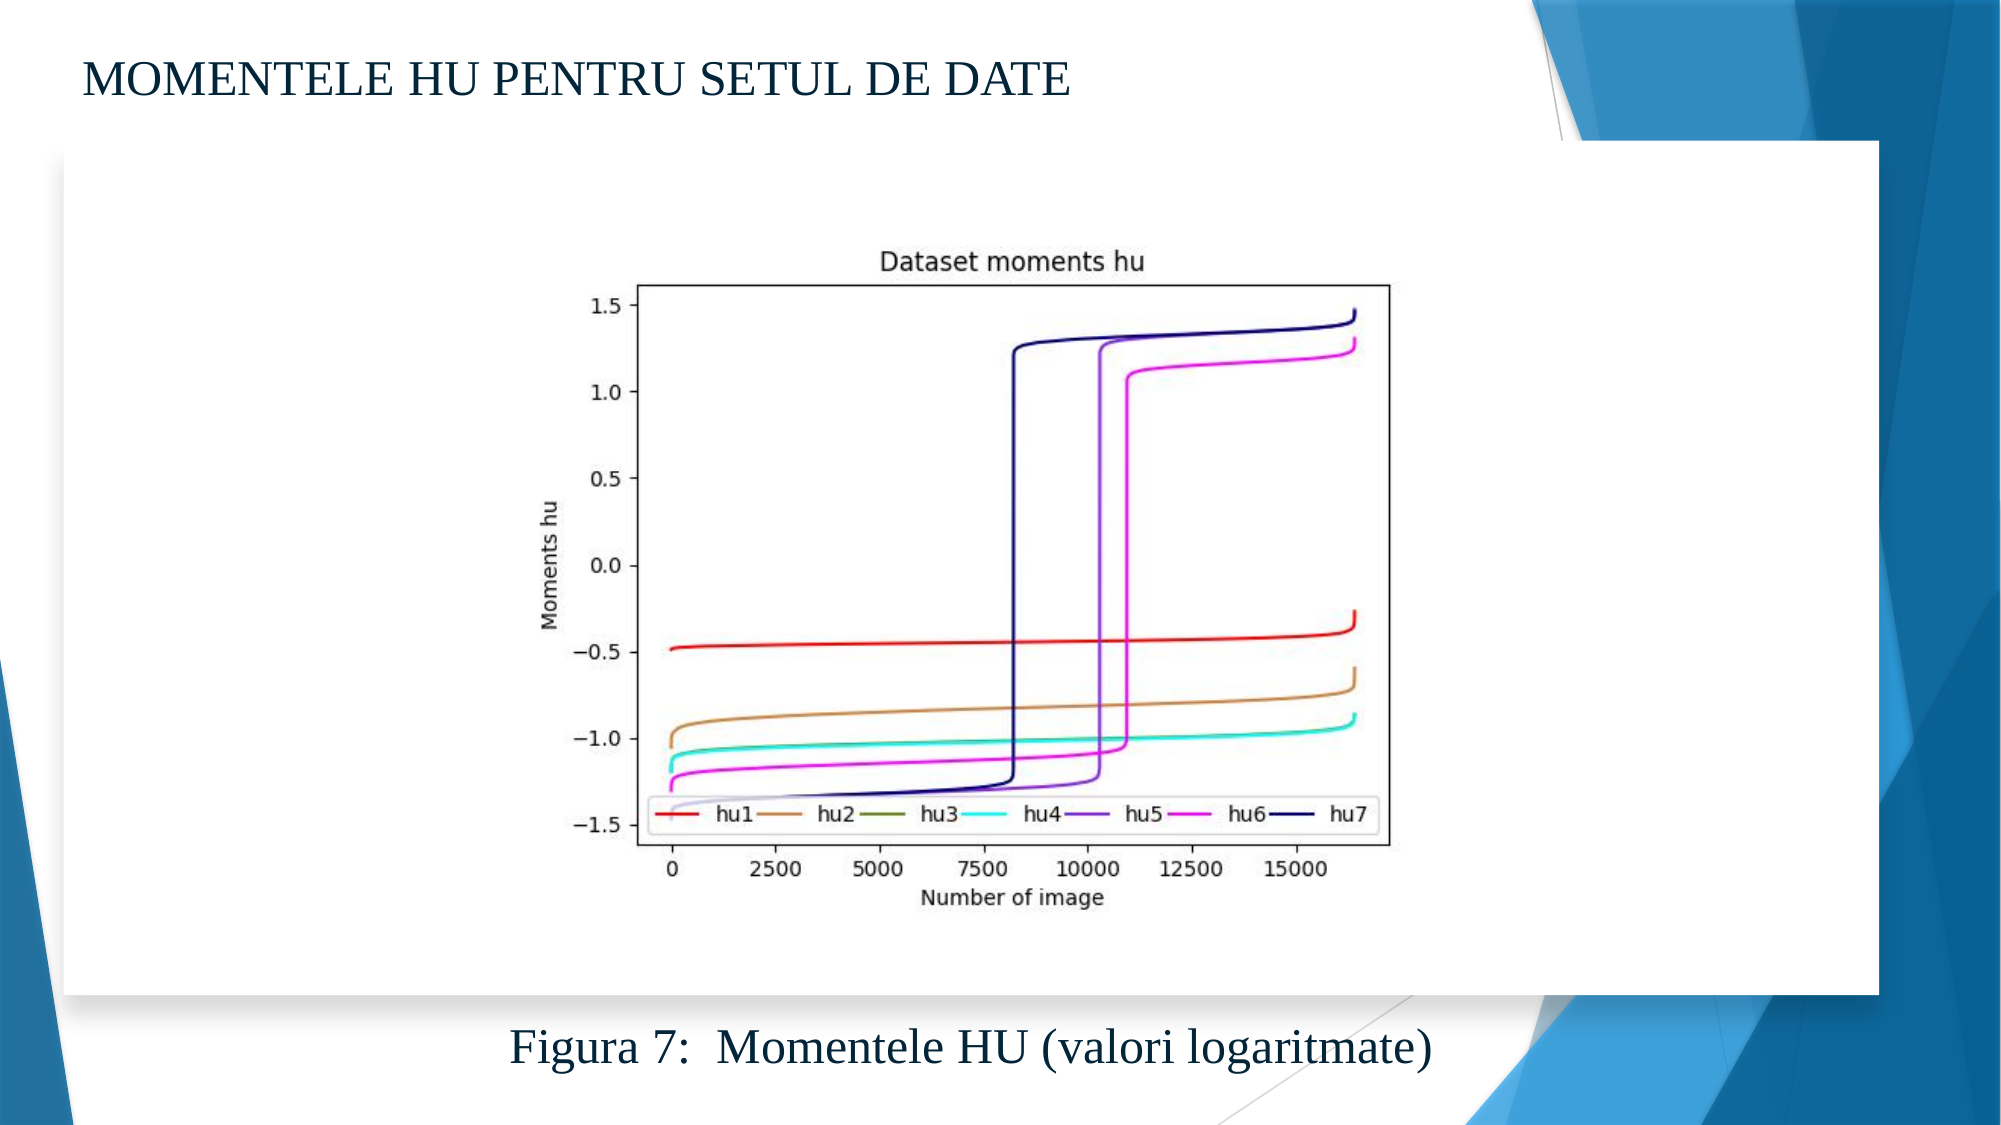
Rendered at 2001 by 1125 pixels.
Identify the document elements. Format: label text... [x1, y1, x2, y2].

text_box [62, 139, 1881, 997]
text_box MOMENTELE HU PENTRU SETUL DE DATE [54, 37, 1537, 244]
picture [519, 203, 1481, 922]
text_box Figura 7: Momentele HU (valori logaritmate) [343, 1005, 1600, 1125]
